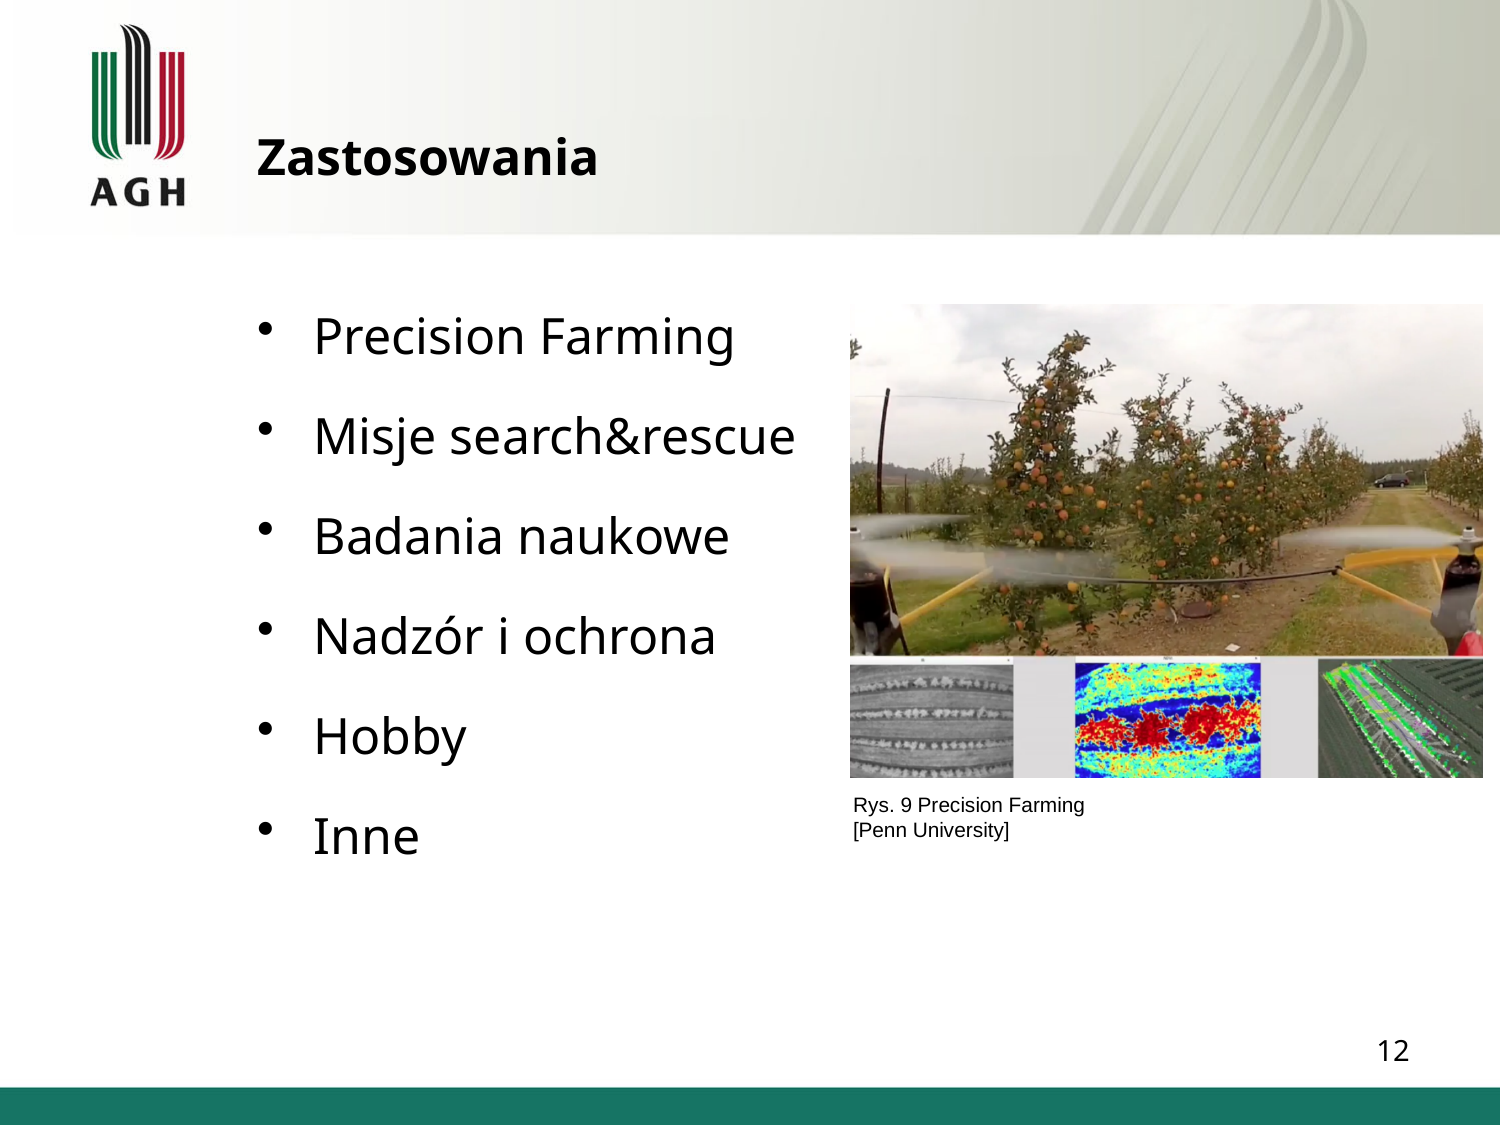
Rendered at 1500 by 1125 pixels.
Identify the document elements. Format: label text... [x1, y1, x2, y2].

picture [0, 0, 1500, 1125]
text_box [838, 303, 1483, 847]
slide_number 12 [1074, 1024, 1425, 1103]
list Precision Farming Misje search&rescue Badania naukowe Nadzór i ochrona Hobby Inne [242, 267, 1425, 1005]
title Zastosowania [242, 78, 1425, 233]
